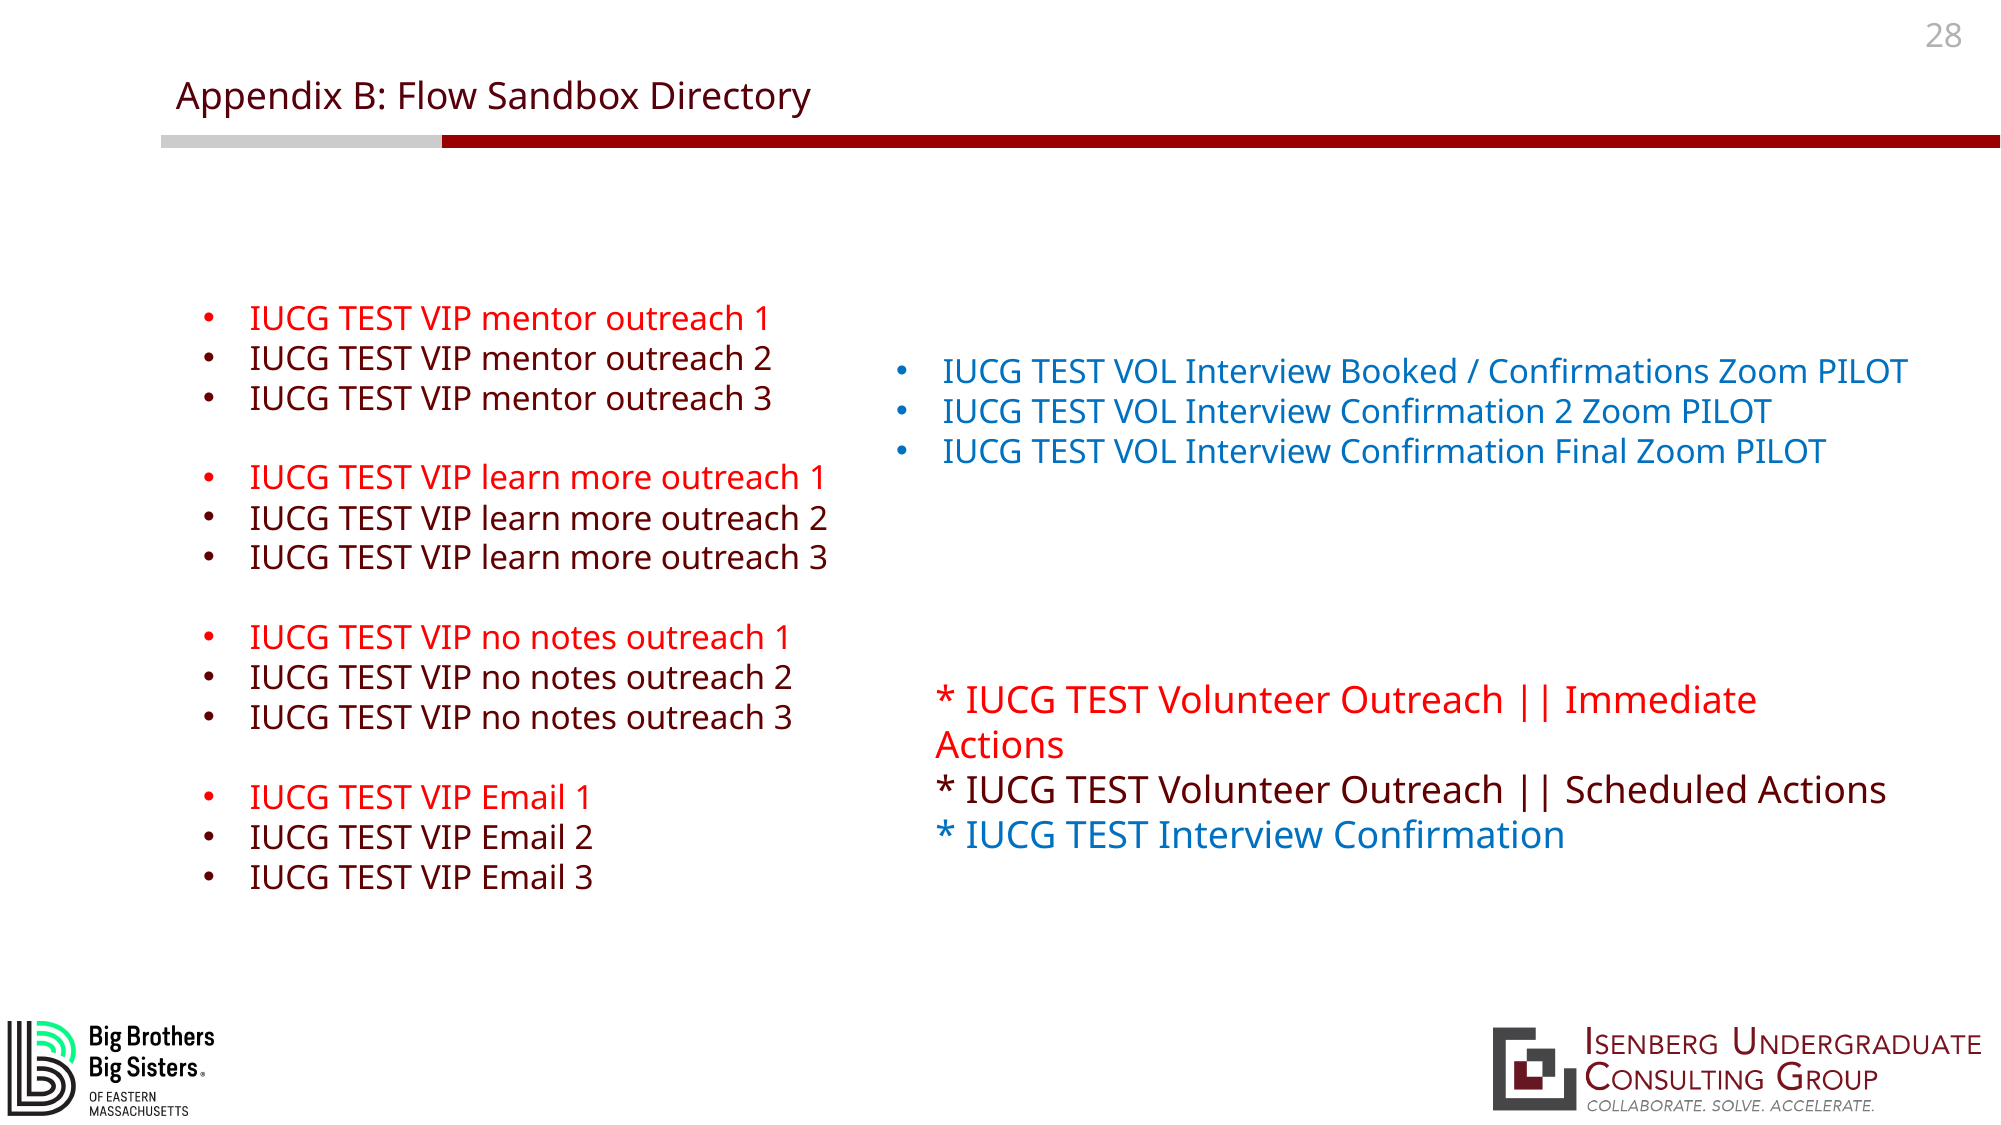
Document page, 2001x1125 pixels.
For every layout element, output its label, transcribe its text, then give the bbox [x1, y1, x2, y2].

slide_number 28 [1887, 6, 1978, 67]
list Appendix B: Flow Sandbox Directory [161, 69, 1906, 131]
text_box IUCG TEST VIP mentor outreach 1 IUCG TEST VIP mentor outreach 2 IUCG TEST VIP mentor outreach 3 IUCG TEST VIP learn more outreach 1 IUCG TEST VIP learn more outreach 2 IUCG TEST VIP learn more outreach 3 IUCG TEST VIP no notes outreach 1 IUCG TEST VIP no notes outreach 2 IUCG TEST VIP no notes outreach 3 IUCG TEST VIP Email 1 IUCG TEST VIP Email 2 IUCG TEST VIP Email 3 [188, 289, 929, 904]
picture [1461, 979, 2001, 1125]
picture [7, 1021, 214, 1116]
text_box * IUCG TEST Volunteer Outreach || Immediate Actions * IUCG TEST Volunteer Outreach || Scheduled Actions * IUCG TEST Interview Confirmation [920, 668, 1906, 954]
text_box IUCG TEST VOL Interview Booked / Confirmations Zoom PILOT IUCG TEST VOL Interview Confirmation 2 Zoom PILOT IUCG TEST VOL Interview Confirmation Final Zoom PILOT [881, 342, 1953, 478]
